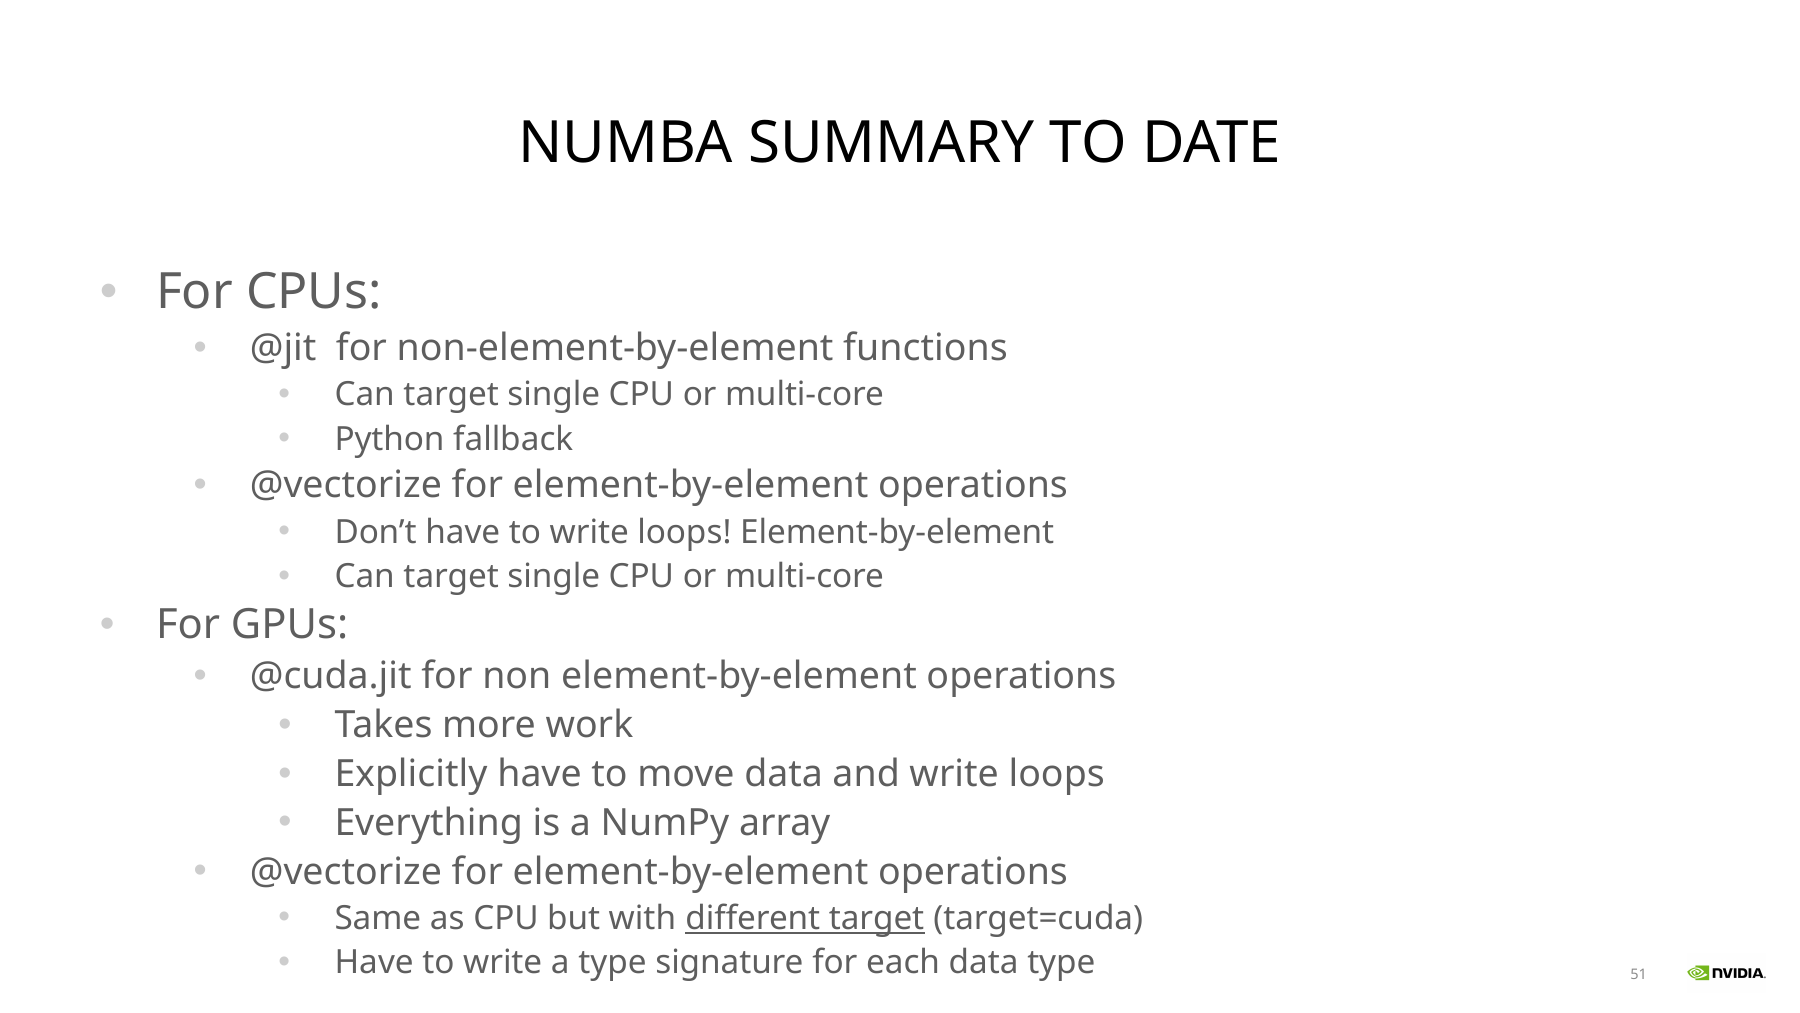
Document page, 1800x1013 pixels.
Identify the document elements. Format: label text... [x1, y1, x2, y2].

list For CPUs: @jit for non-element-by-element functions Can target single CPU or multi-core Python fallback @vectorize for element-by-element operations Don’t have to write loops! Element-by-element Can target single CPU or multi-core For GPUs: @cuda.jit for non element-by-element operations Takes more work Explicitly have to move data and write loops Everything is a NumPy array @vectorize for element-by-element operations Same as CPU but with different target (target=cuda) Have to write a type signature for each data type [84, 258, 1717, 956]
picture [1687, 953, 1766, 993]
title Numba summary to date [81, 85, 1719, 183]
